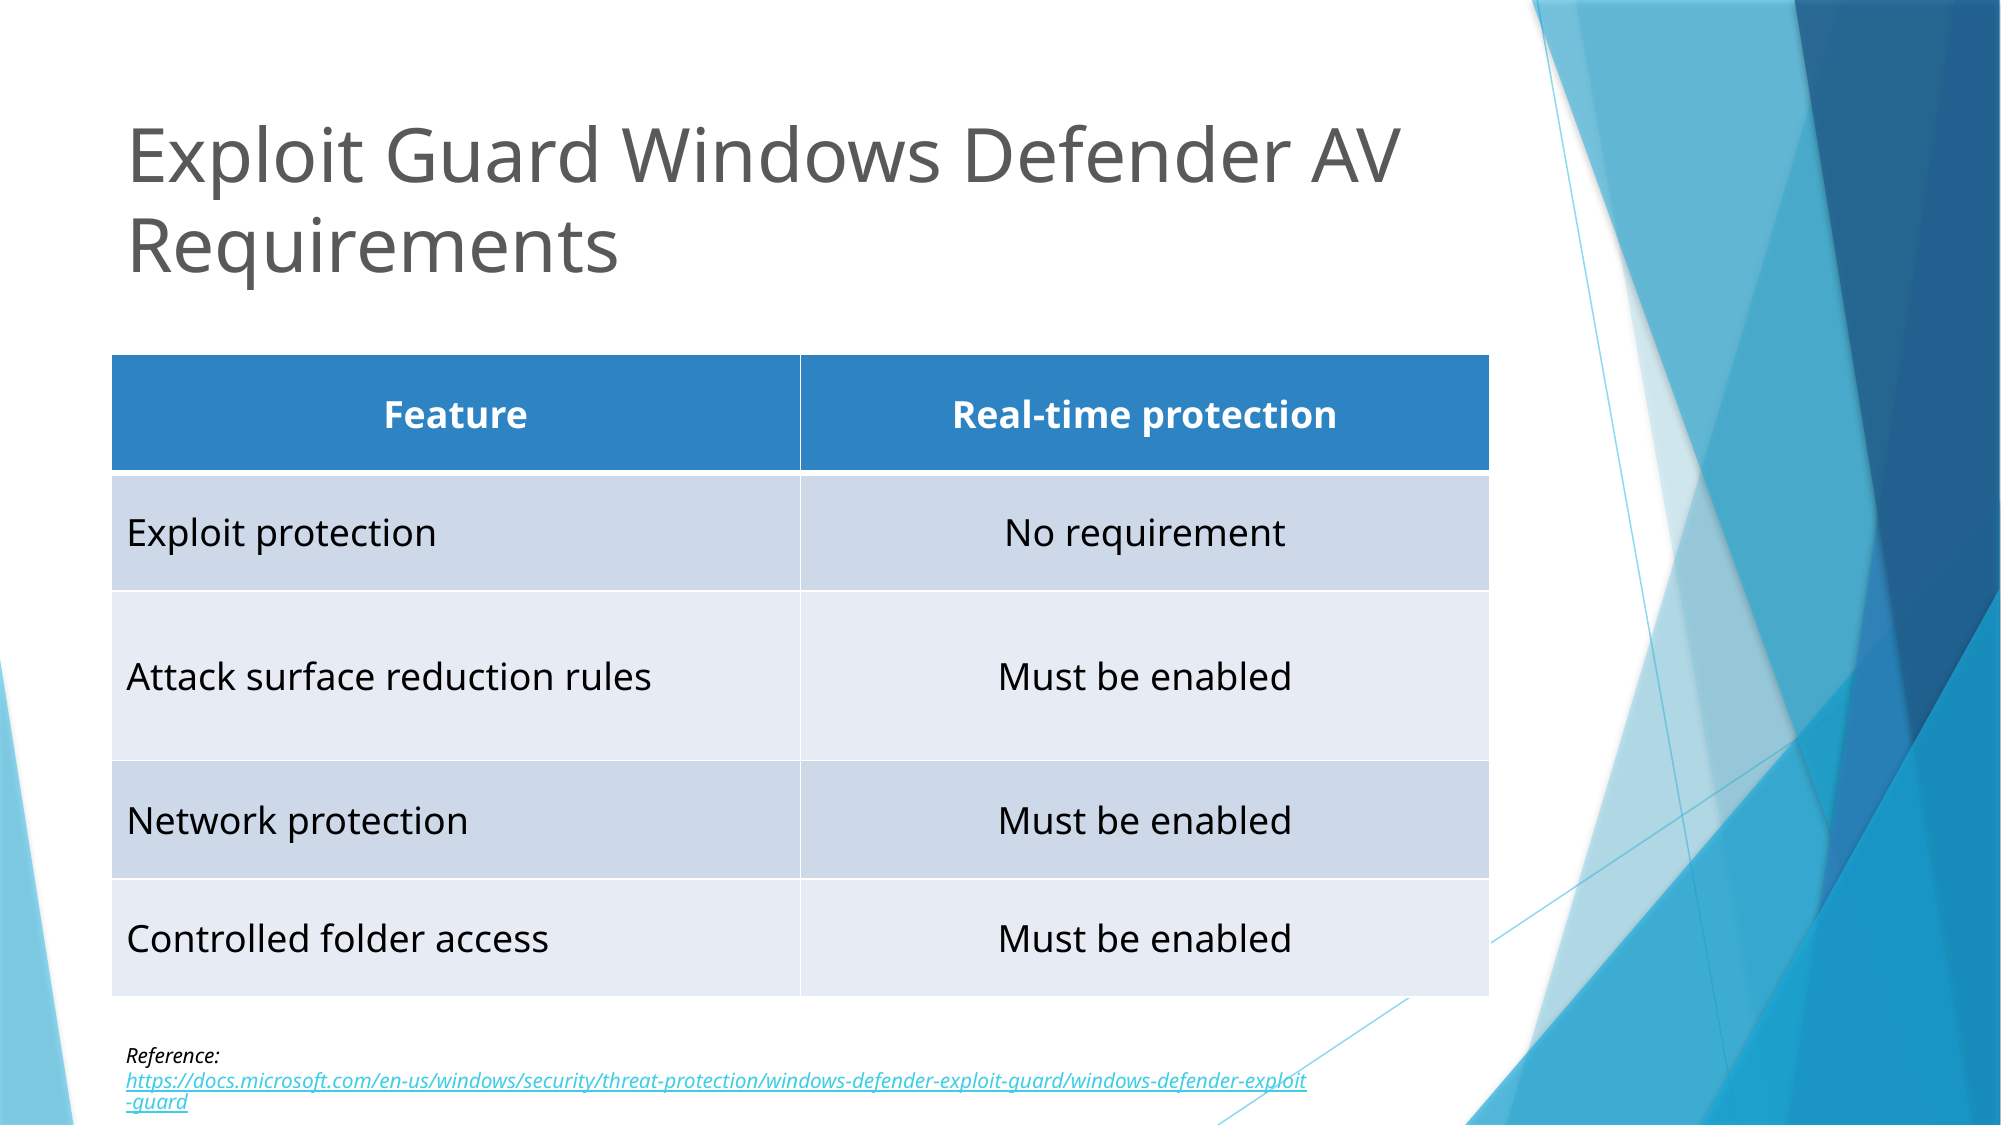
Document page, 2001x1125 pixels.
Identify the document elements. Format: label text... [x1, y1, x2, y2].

table_header Real-time protection [801, 355, 1489, 470]
title Exploit Guard Windows Defender AV Requirements [111, 99, 1522, 317]
table_cell Network protection [112, 761, 800, 878]
table_cell No requirement [801, 476, 1489, 590]
table_cell Must be enabled [801, 592, 1489, 760]
table_cell Must be enabled [801, 761, 1489, 878]
table_cell Attack surface reduction rules [112, 592, 800, 760]
text_box Reference: https://docs.microsoft.com/en-us/windows/security/threat-protection/windows-defender-exploit-guard/windows-defender-exploit-guard [111, 1035, 1328, 1104]
table_header Feature [112, 355, 800, 470]
table_cell Exploit protection [112, 476, 800, 590]
table_cell Must be enabled [801, 880, 1489, 996]
table_cell Controlled folder access [112, 880, 800, 996]
